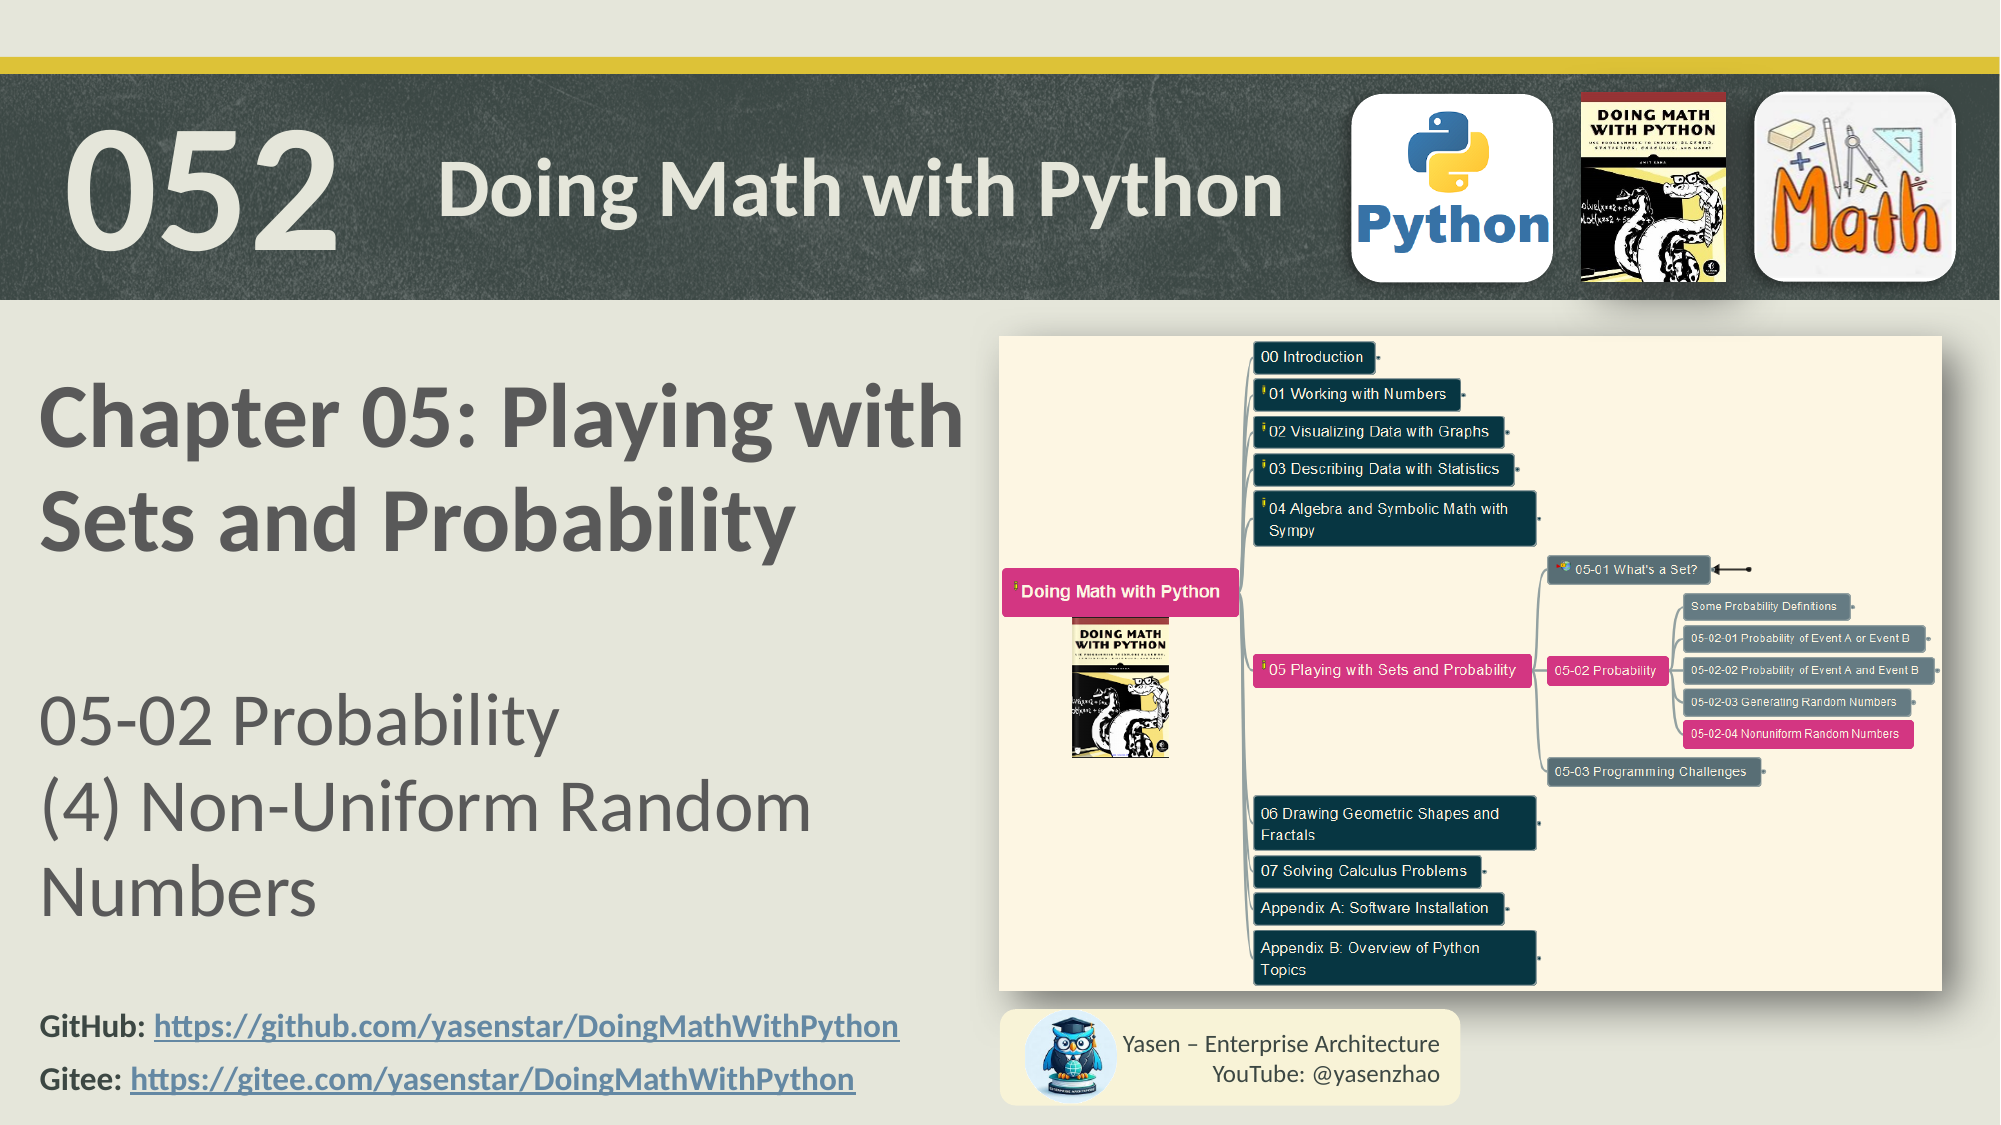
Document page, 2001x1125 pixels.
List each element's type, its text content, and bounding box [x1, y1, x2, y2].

text_box Chapter 05: Playing with Sets and Probability 05-02 Probability (4) Non-Uniform Random Numbers [24, 355, 999, 942]
text_box GitHub: https://github.com/yasenstar/DoingMathWithPython Gitee: https://gitee.com/yasenstar/DoingMathWithPython [24, 997, 950, 1112]
picture [0, 74, 2000, 300]
title Doing Math with Python [422, 76, 1323, 300]
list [999, 336, 1942, 991]
text_box 052 [48, 132, 359, 244]
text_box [999, 1009, 1461, 1106]
